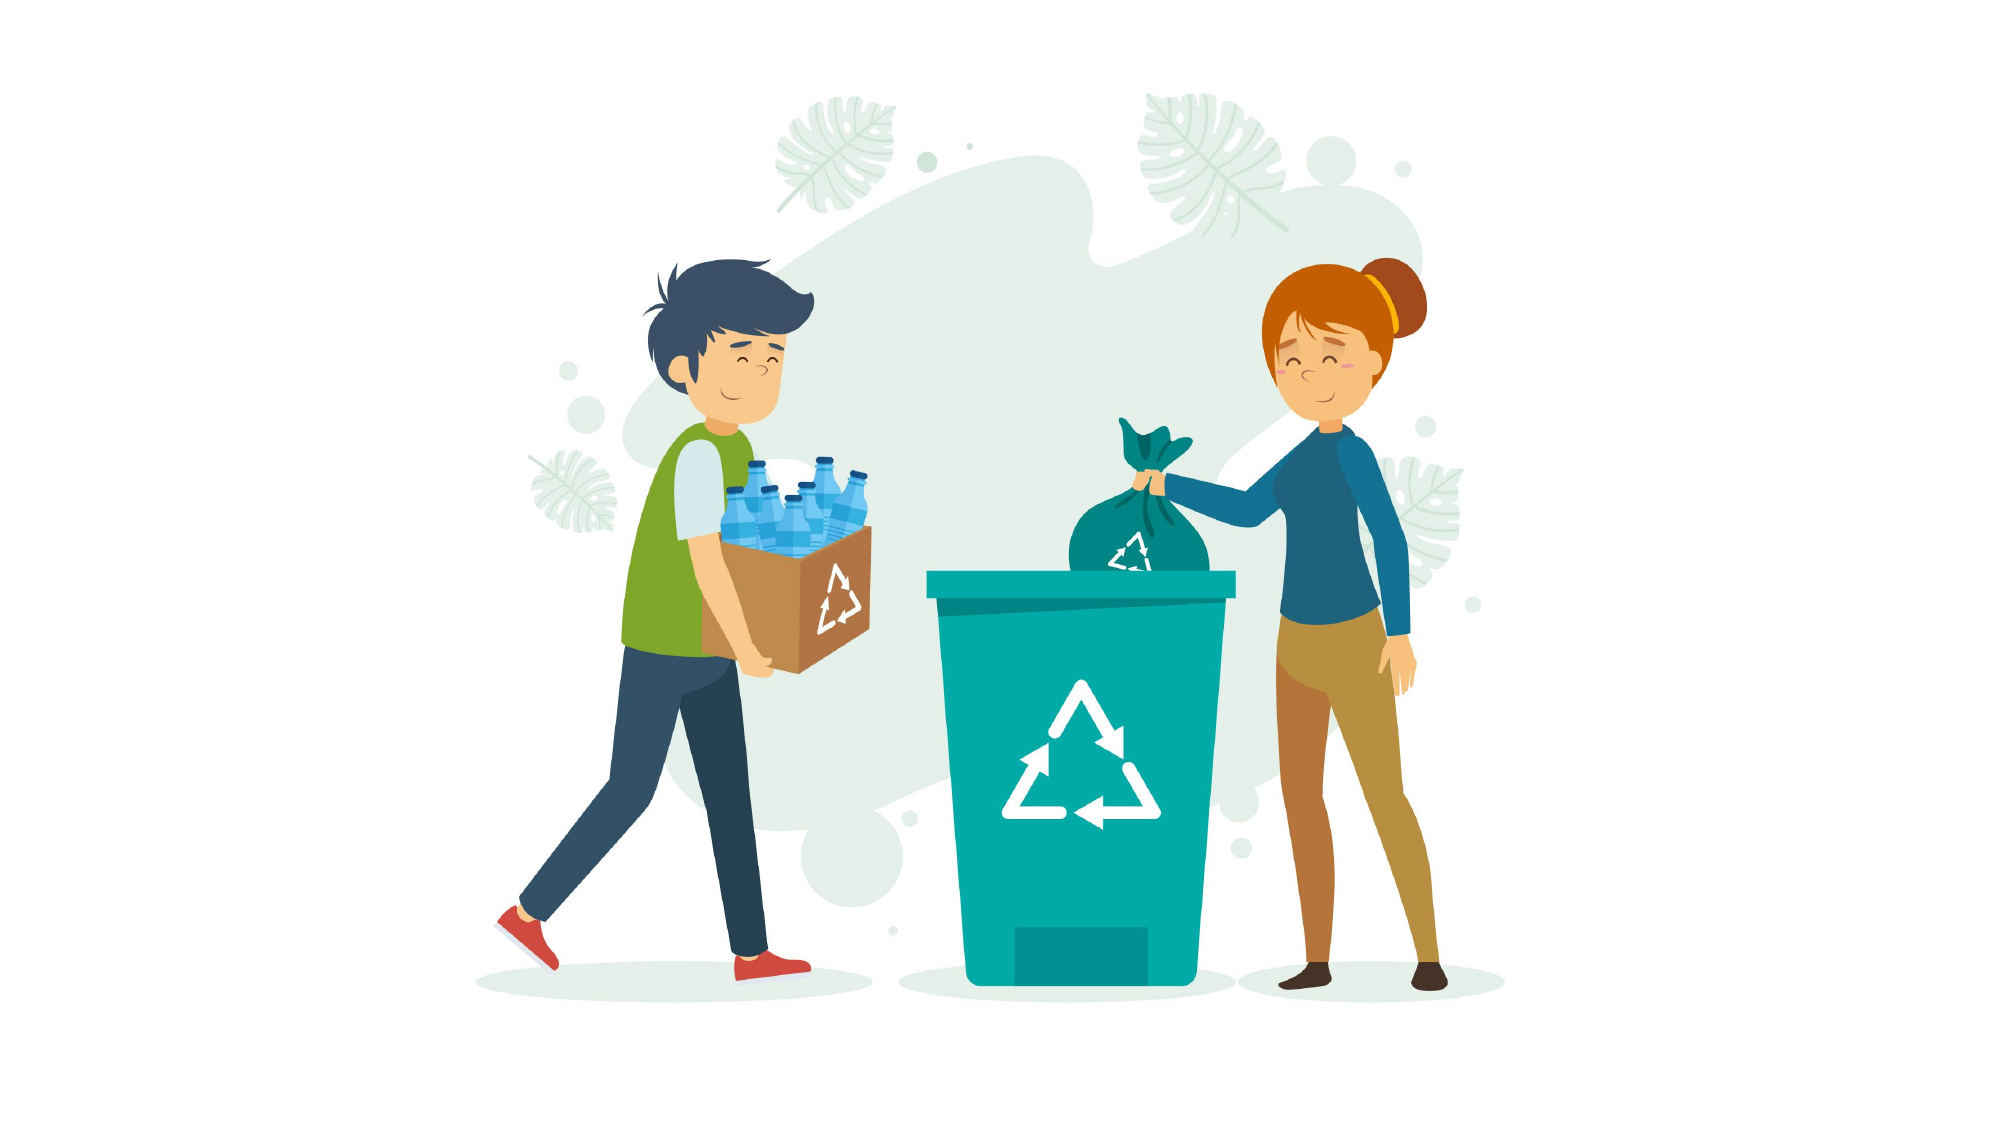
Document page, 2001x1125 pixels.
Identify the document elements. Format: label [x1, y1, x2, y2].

picture [460, 0, 1520, 1102]
